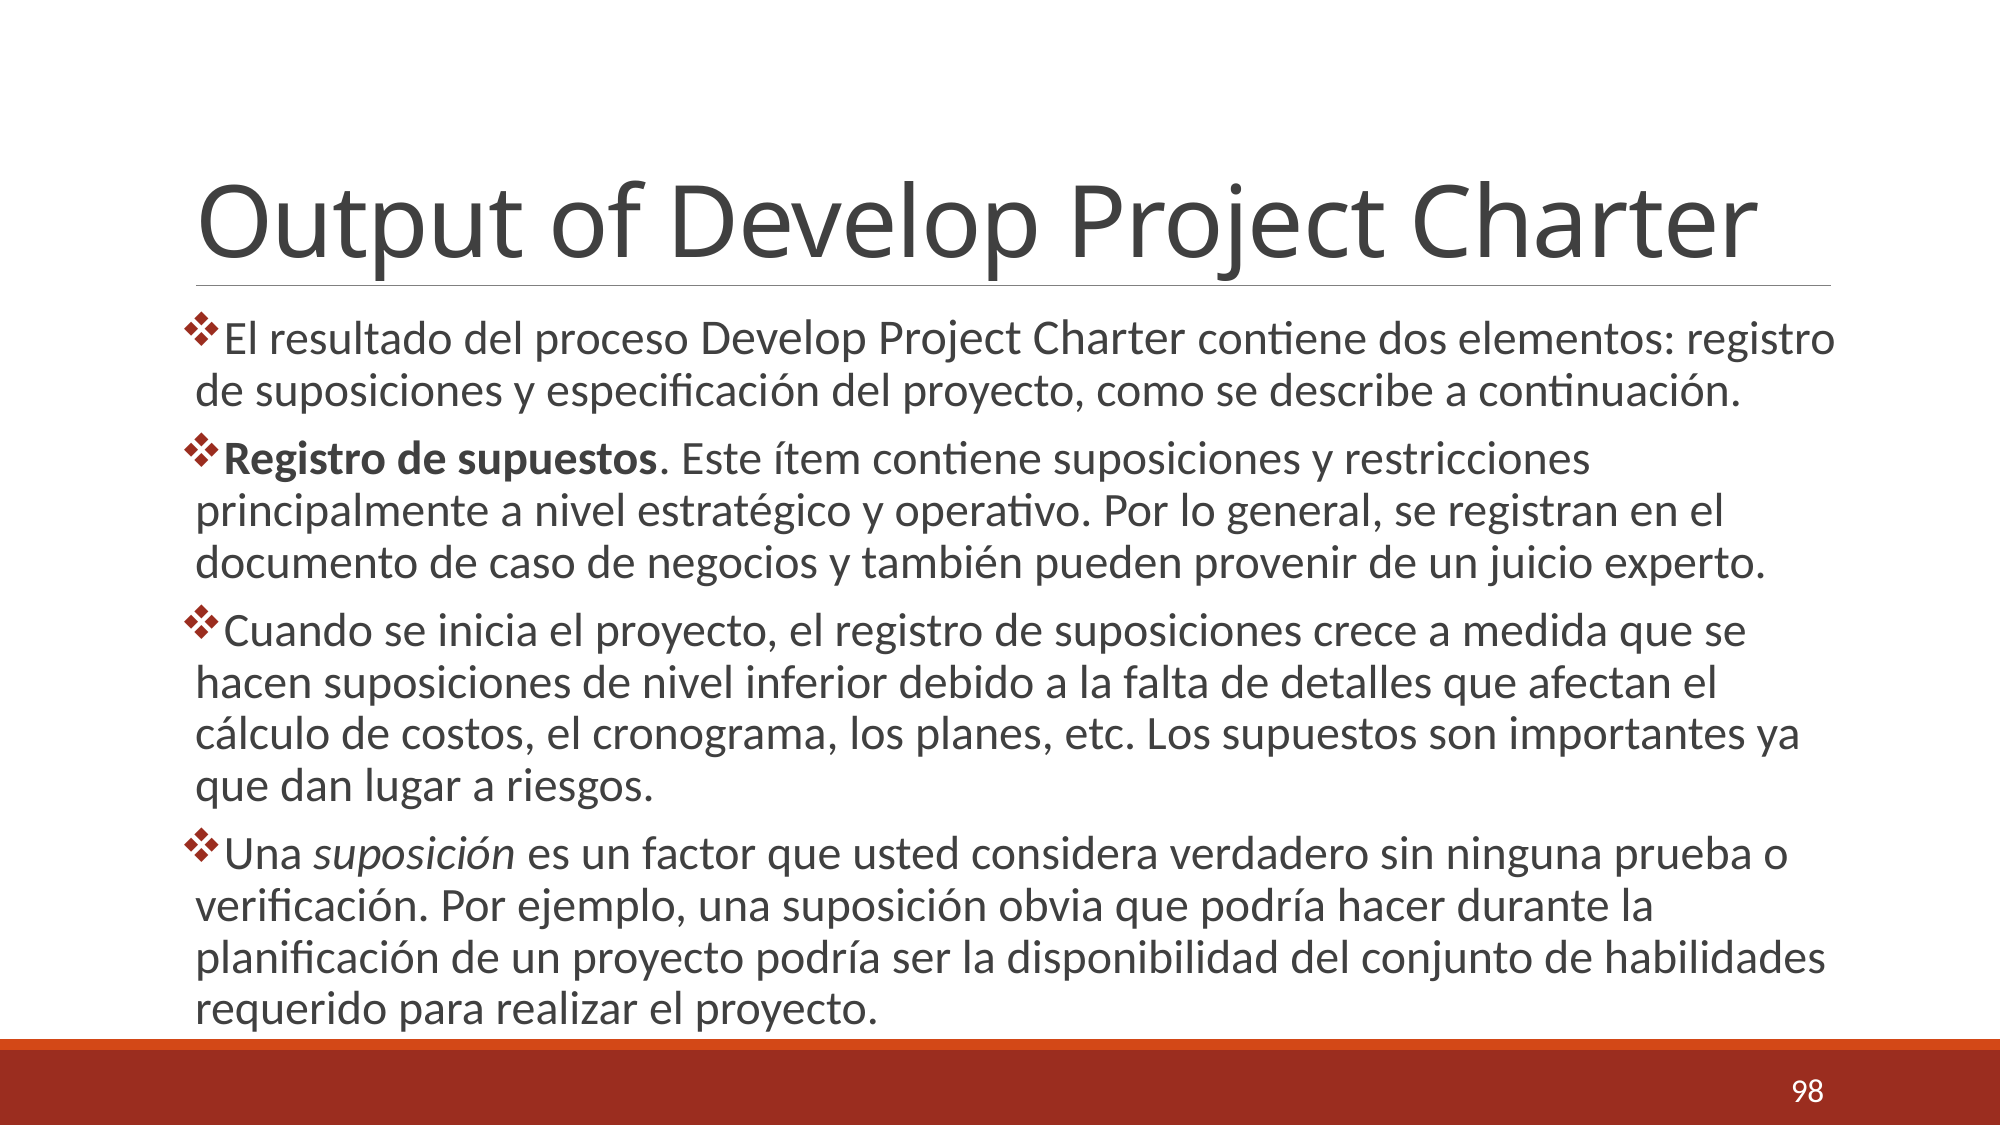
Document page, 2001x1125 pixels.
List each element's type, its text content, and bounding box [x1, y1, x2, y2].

slide_number 98 [1624, 1059, 1840, 1120]
title Output of Develop Project Charter [180, 47, 1830, 285]
list El resultado del proceso Develop Project Charter contiene dos elementos: registro de suposiciones y especificación del proyecto, como se describe a continuación. Registro de supuestos. Este ítem contiene suposiciones y restricciones principalmente a nivel estratégico y operativo. Por lo general, se registran en el documento de caso de negocios y también pueden provenir de un juicio experto. Cuando se inicia el proyecto, el registro de suposiciones crece a medida que se hacen suposiciones de nivel inferior debido a la falta de detalles que afectan el cálculo de costos, el cronograma, los planes, etc. Los supuestos son importantes ya que dan lugar a riesgos. Una suposición es un factor que usted considera verdadero sin ninguna prueba o verificación. Por ejemplo, una suposición obvia que podría hacer durante la planificación de un proyecto podría ser la disponibilidad del conjunto de habilidades requerido para realizar el proyecto. [180, 303, 1864, 1052]
